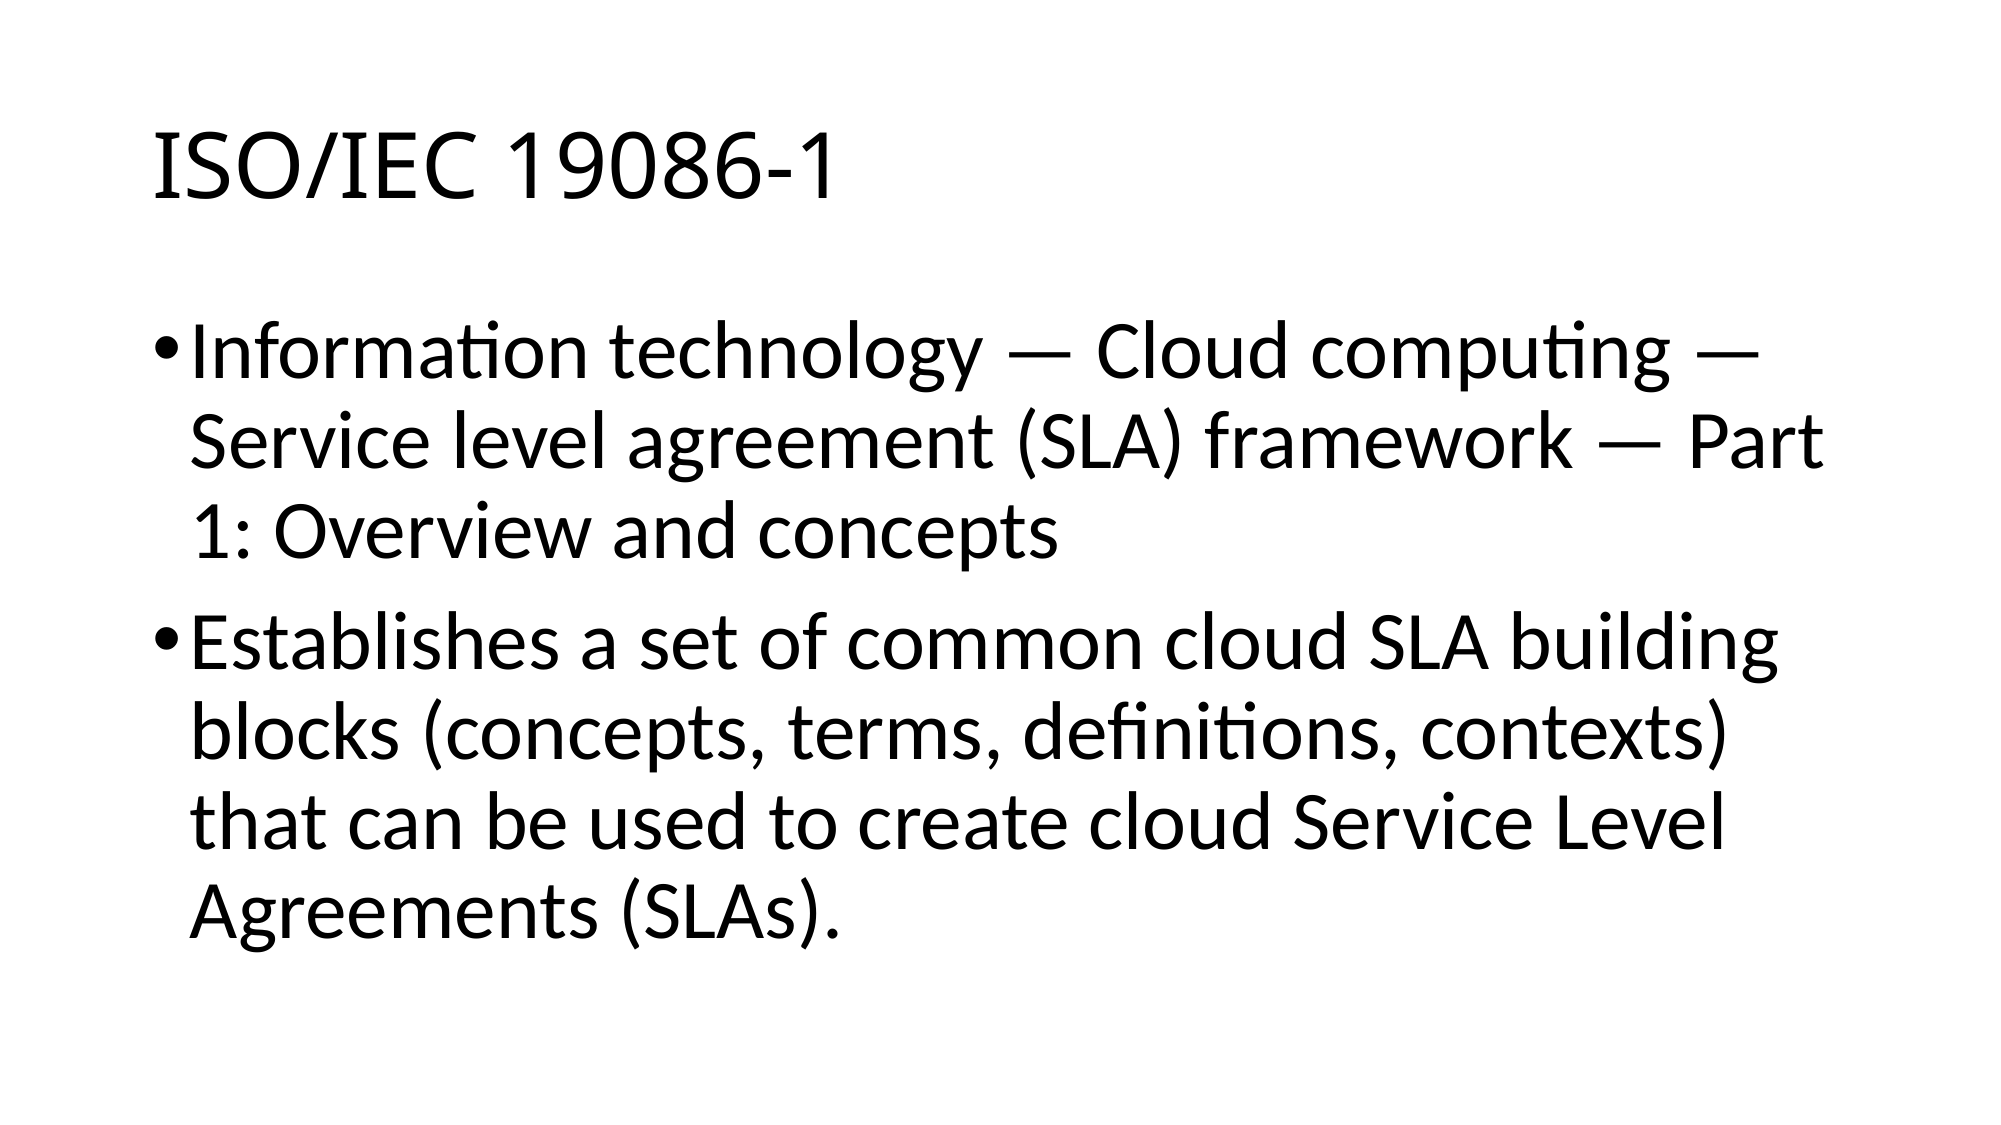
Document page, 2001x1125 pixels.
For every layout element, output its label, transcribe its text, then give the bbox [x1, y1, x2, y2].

title ISO/IEC 19086-1 [137, 59, 1863, 278]
list Information technology — Cloud computing — Service level agreement (SLA) framework — Part 1: Overview and concepts Establishes a set of common cloud SLA building blocks (concepts, terms, definitions, contexts) that can be used to create cloud Service Level Agreements (SLAs). [137, 299, 1863, 1014]
